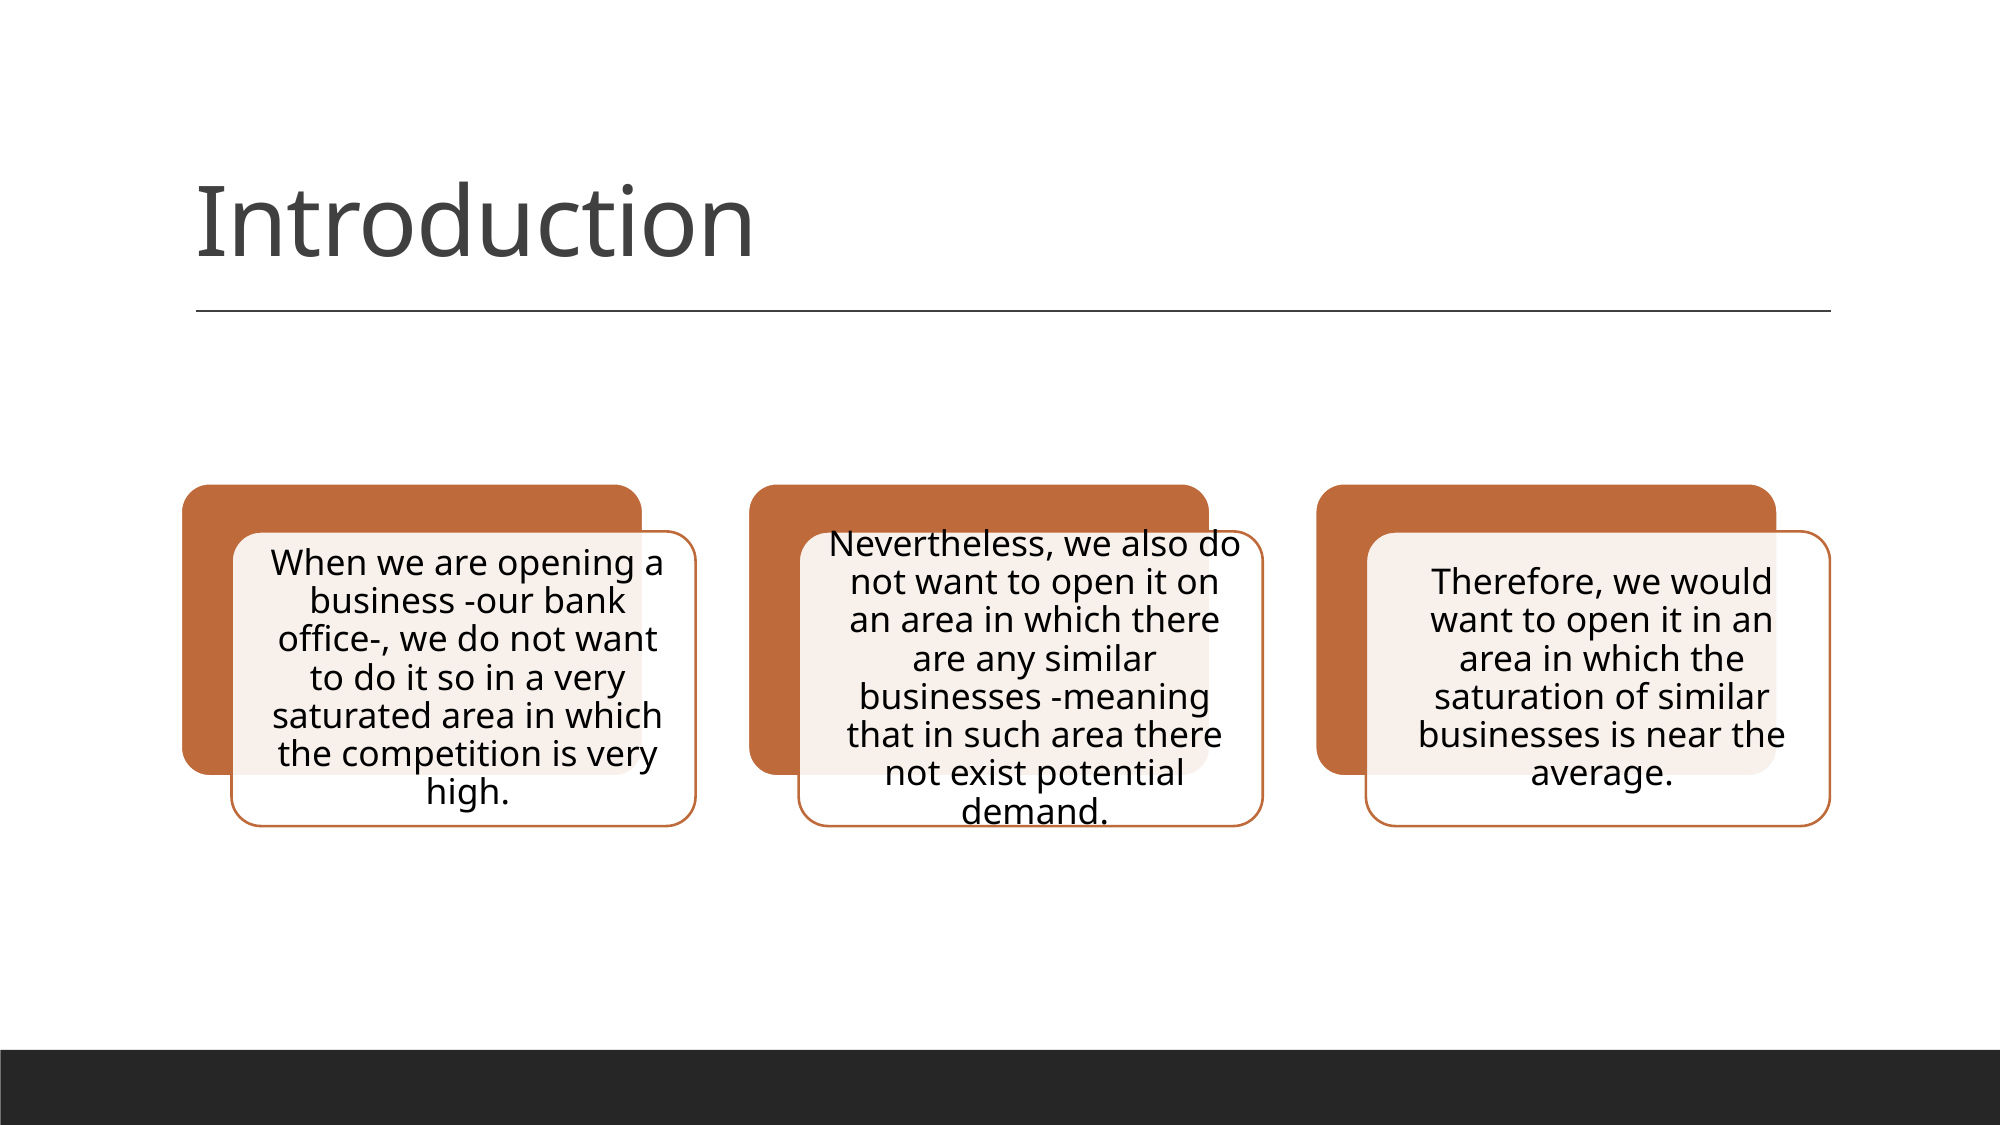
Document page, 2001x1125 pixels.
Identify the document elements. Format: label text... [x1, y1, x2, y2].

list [179, 345, 1831, 964]
title Introduction [180, 47, 1830, 285]
